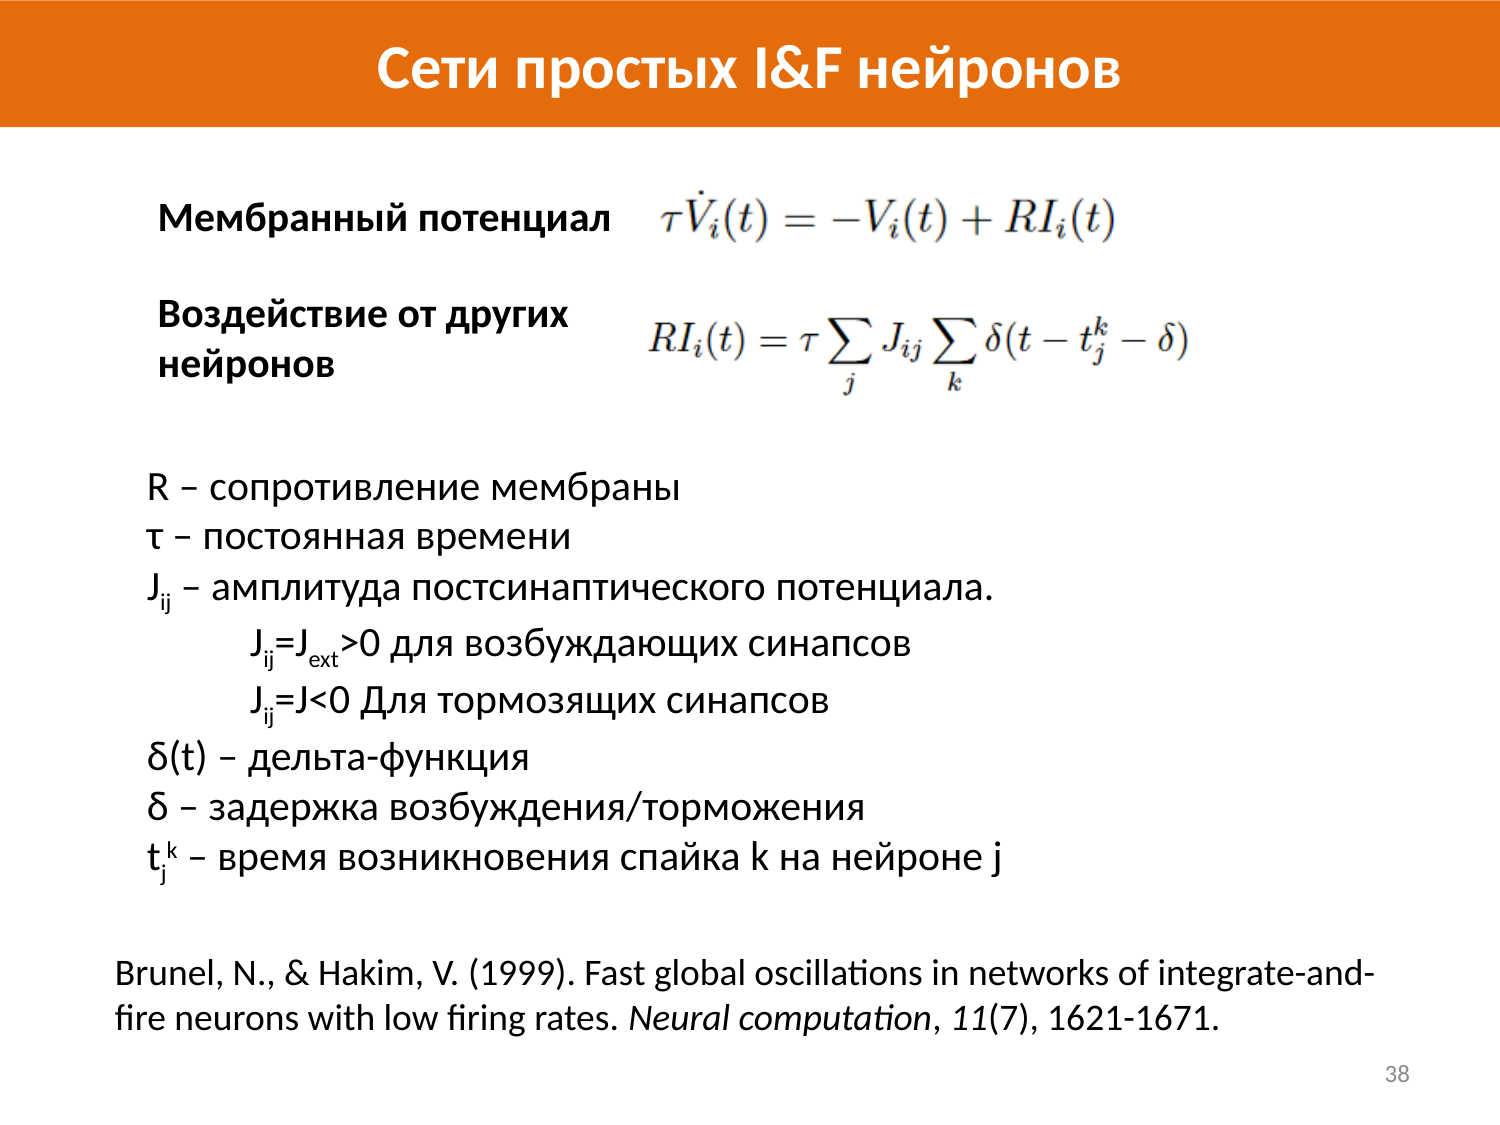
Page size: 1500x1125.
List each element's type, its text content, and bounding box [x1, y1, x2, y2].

text_box Мембранный потенциал [142, 182, 644, 247]
text_box R – сопротивление мембраны τ – постоянная времени Jij – амплитуда постсинаптического потенциала. Jij=Jext>0 для возбуждающих синапсов Jij=J<0 Для тормозящих синапсов δ(t) – дельта-функция δ – задержка возбуждения/торможения tjk – время возникновения спайка k на нейроне j [132, 450, 1368, 894]
picture [643, 304, 1202, 403]
picture [657, 178, 1128, 251]
text_box Воздействие от других нейронов [142, 278, 644, 393]
slide_number 38 [1074, 1042, 1425, 1103]
title Сети простых I&F нейронов [0, 0, 1500, 128]
text_box Brunel, N., & Hakim, V. (1999). Fast global oscillations in networks of integrate-and-fire neurons with low firing rates. Neural computation, 11(7), 1621-1671. [100, 940, 1400, 1046]
